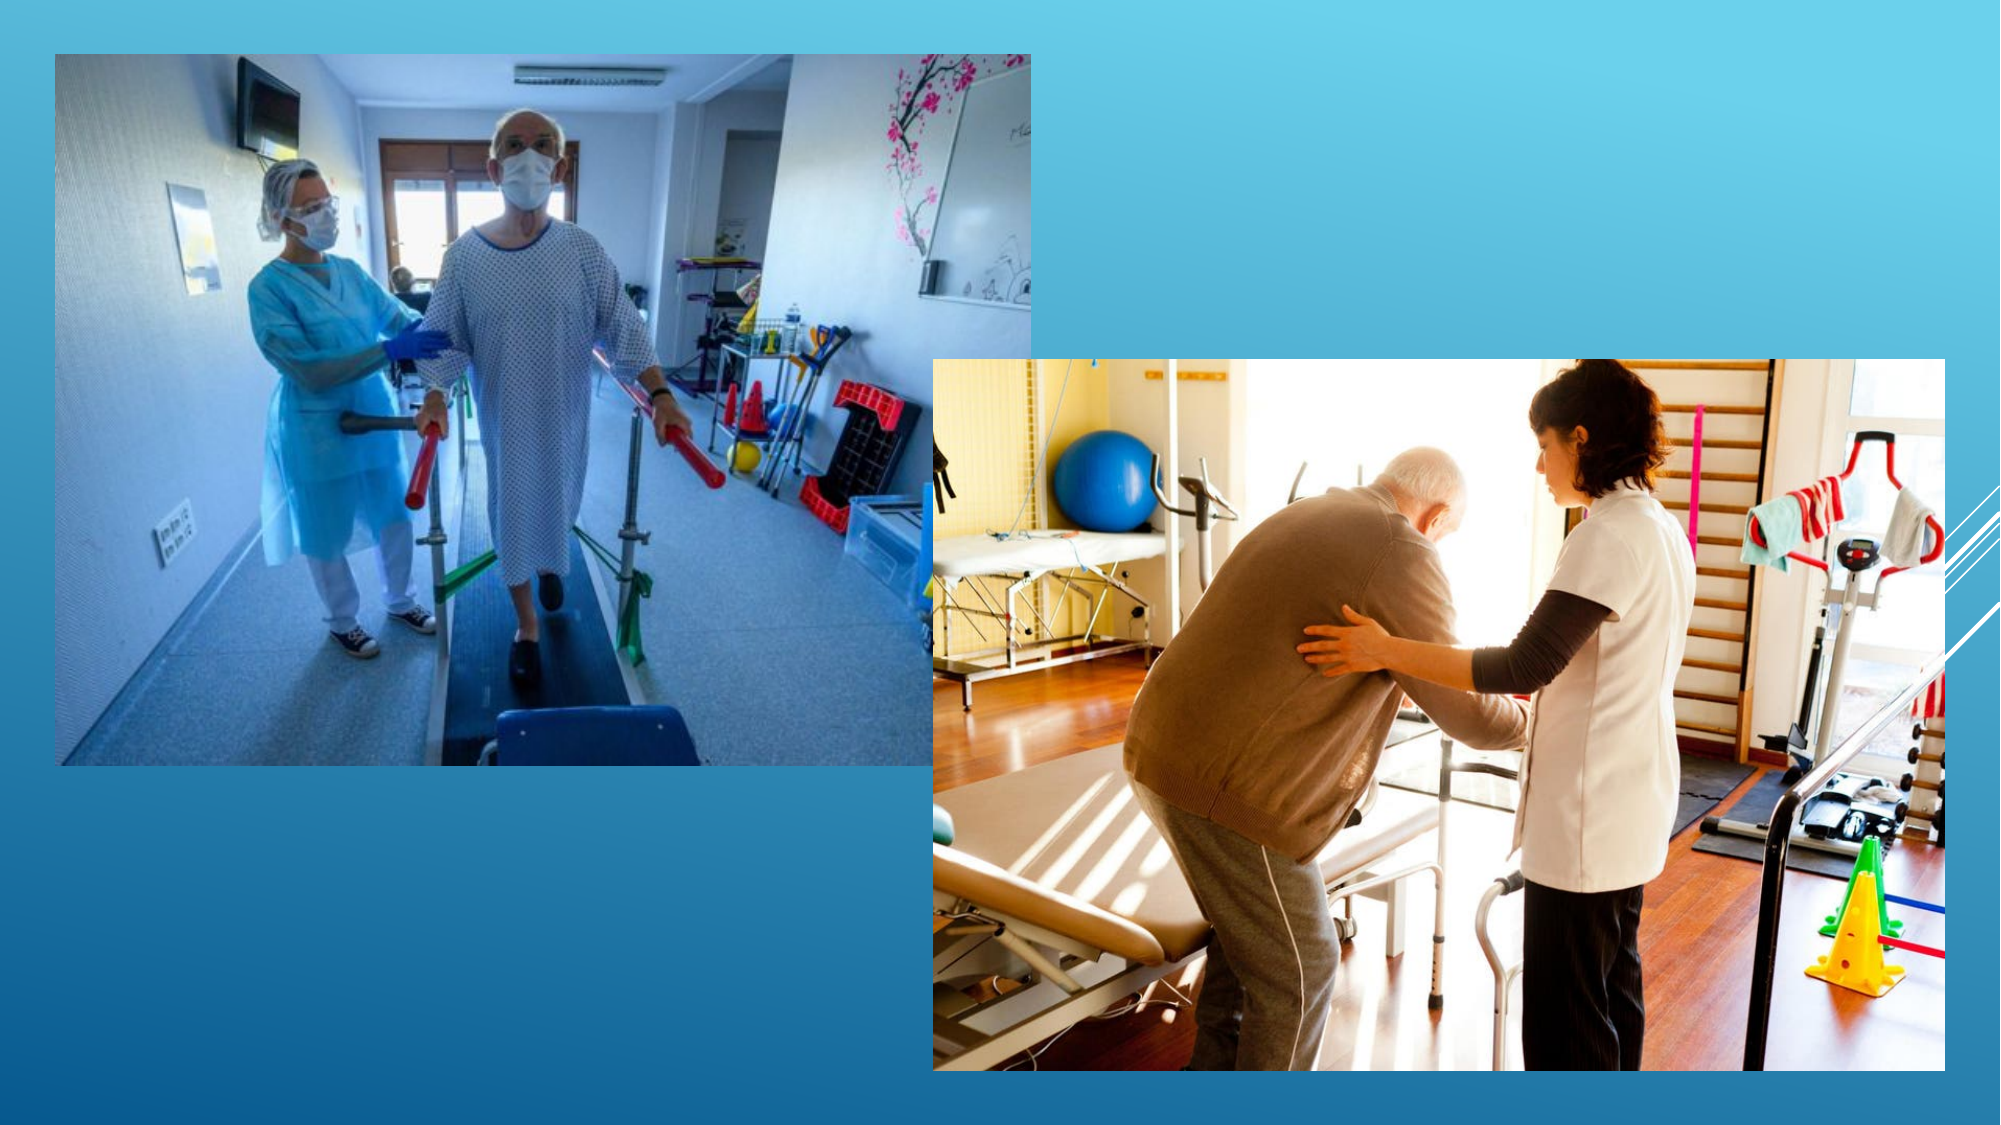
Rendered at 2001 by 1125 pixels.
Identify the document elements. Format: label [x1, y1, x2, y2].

picture [55, 54, 1945, 1071]
